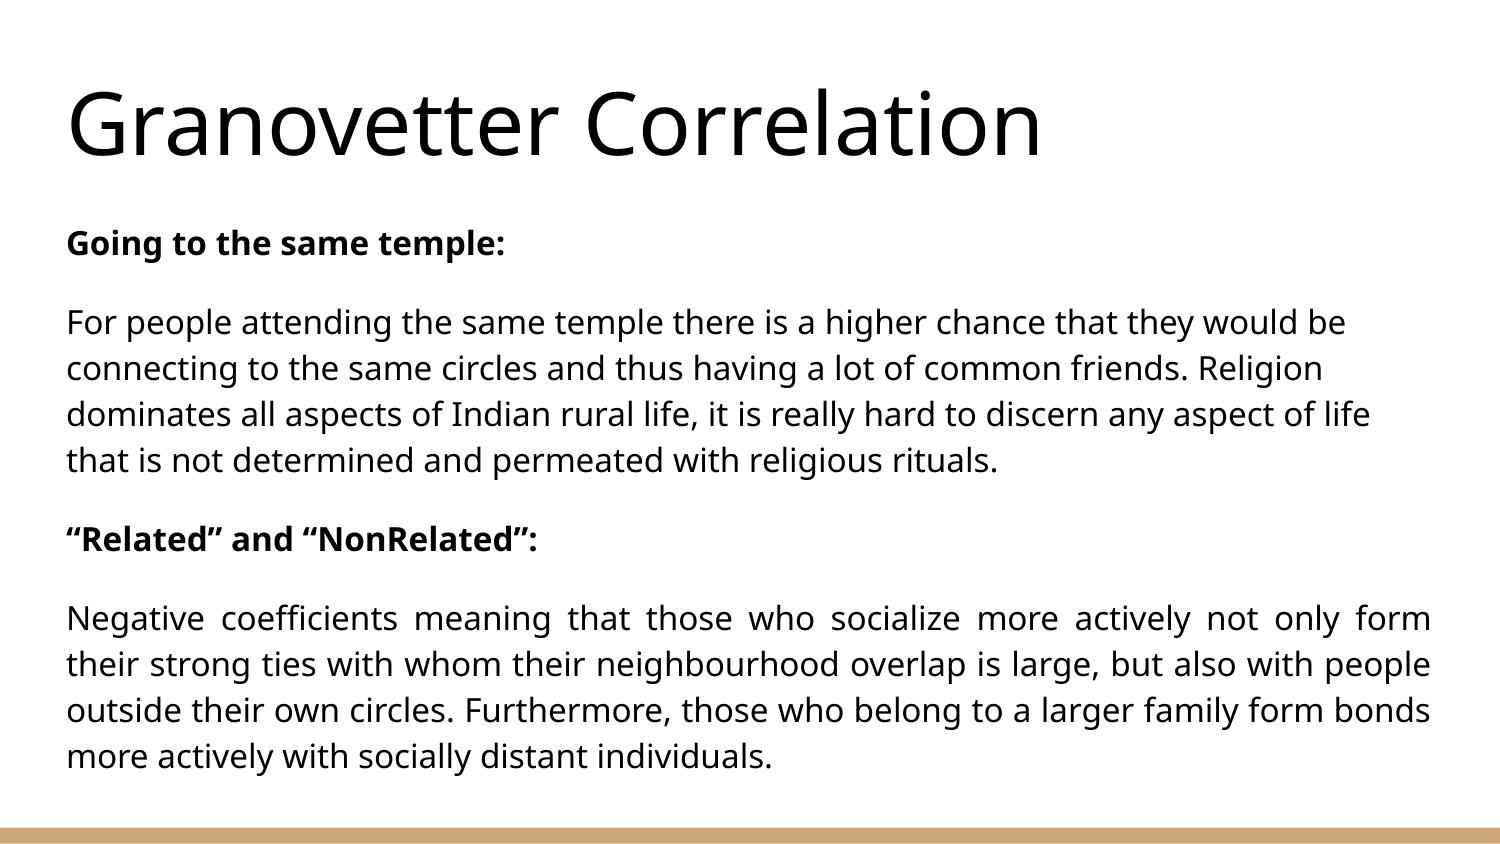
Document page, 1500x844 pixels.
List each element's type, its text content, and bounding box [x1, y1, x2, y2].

title Granovetter Correlation [51, 51, 1449, 189]
list Going to the same temple: For people attending the same temple there is a higher chance that they would be connecting to the same circles and thus having a lot of common friends. Religion dominates all aspects of Indian rural life, it is really hard to discern any aspect of life that is not determined and permeated with religious rituals. “Related” and “NonRelated”: Negative coefficients meaning that those who socialize more actively not only form their strong ties with whom their neighbourhood overlap is large, but also with people outside their own circles. Furthermore, those who belong to a larger family form bonds more actively with socially distant individuals. [51, 200, 1449, 818]
